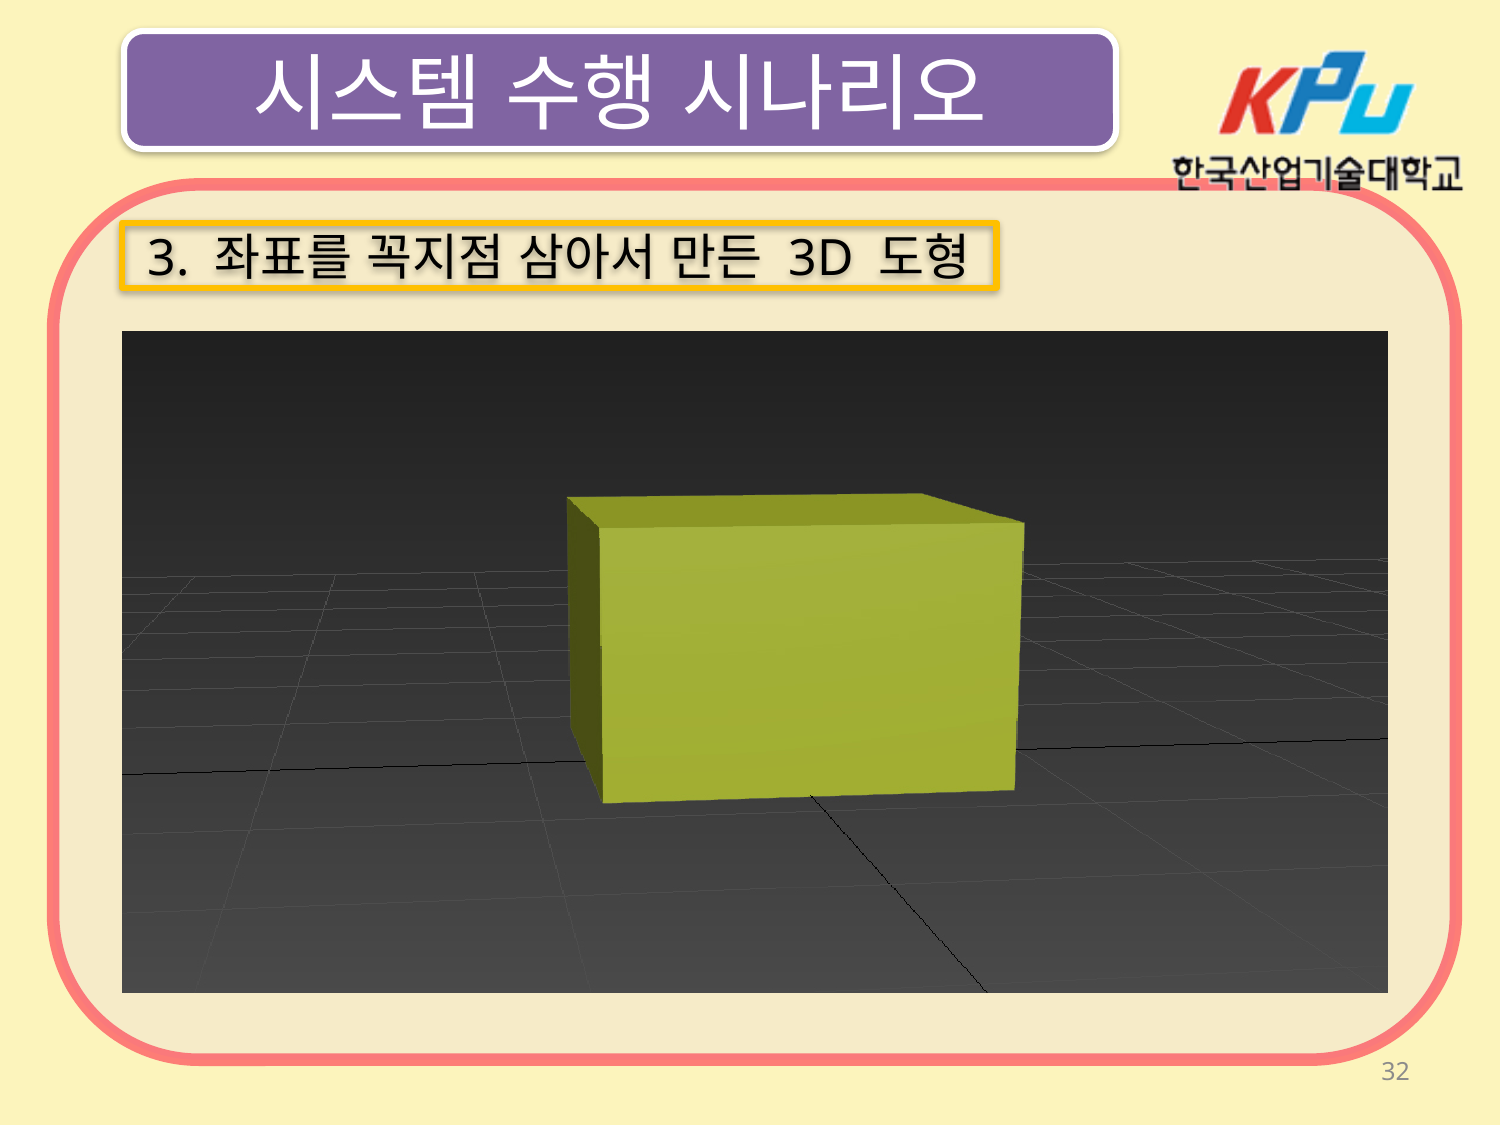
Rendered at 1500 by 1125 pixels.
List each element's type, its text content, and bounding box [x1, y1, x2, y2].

picture [1115, 34, 1500, 194]
picture [122, 330, 1389, 993]
slide_number 32 [1074, 1042, 1425, 1103]
text_box [50, 182, 1459, 1062]
text_box 3. 좌표를 꼭지점 삼아서 만든 3D 도형 [122, 222, 997, 289]
text_box 시스템 수행 시나리오 [120, 27, 1113, 153]
